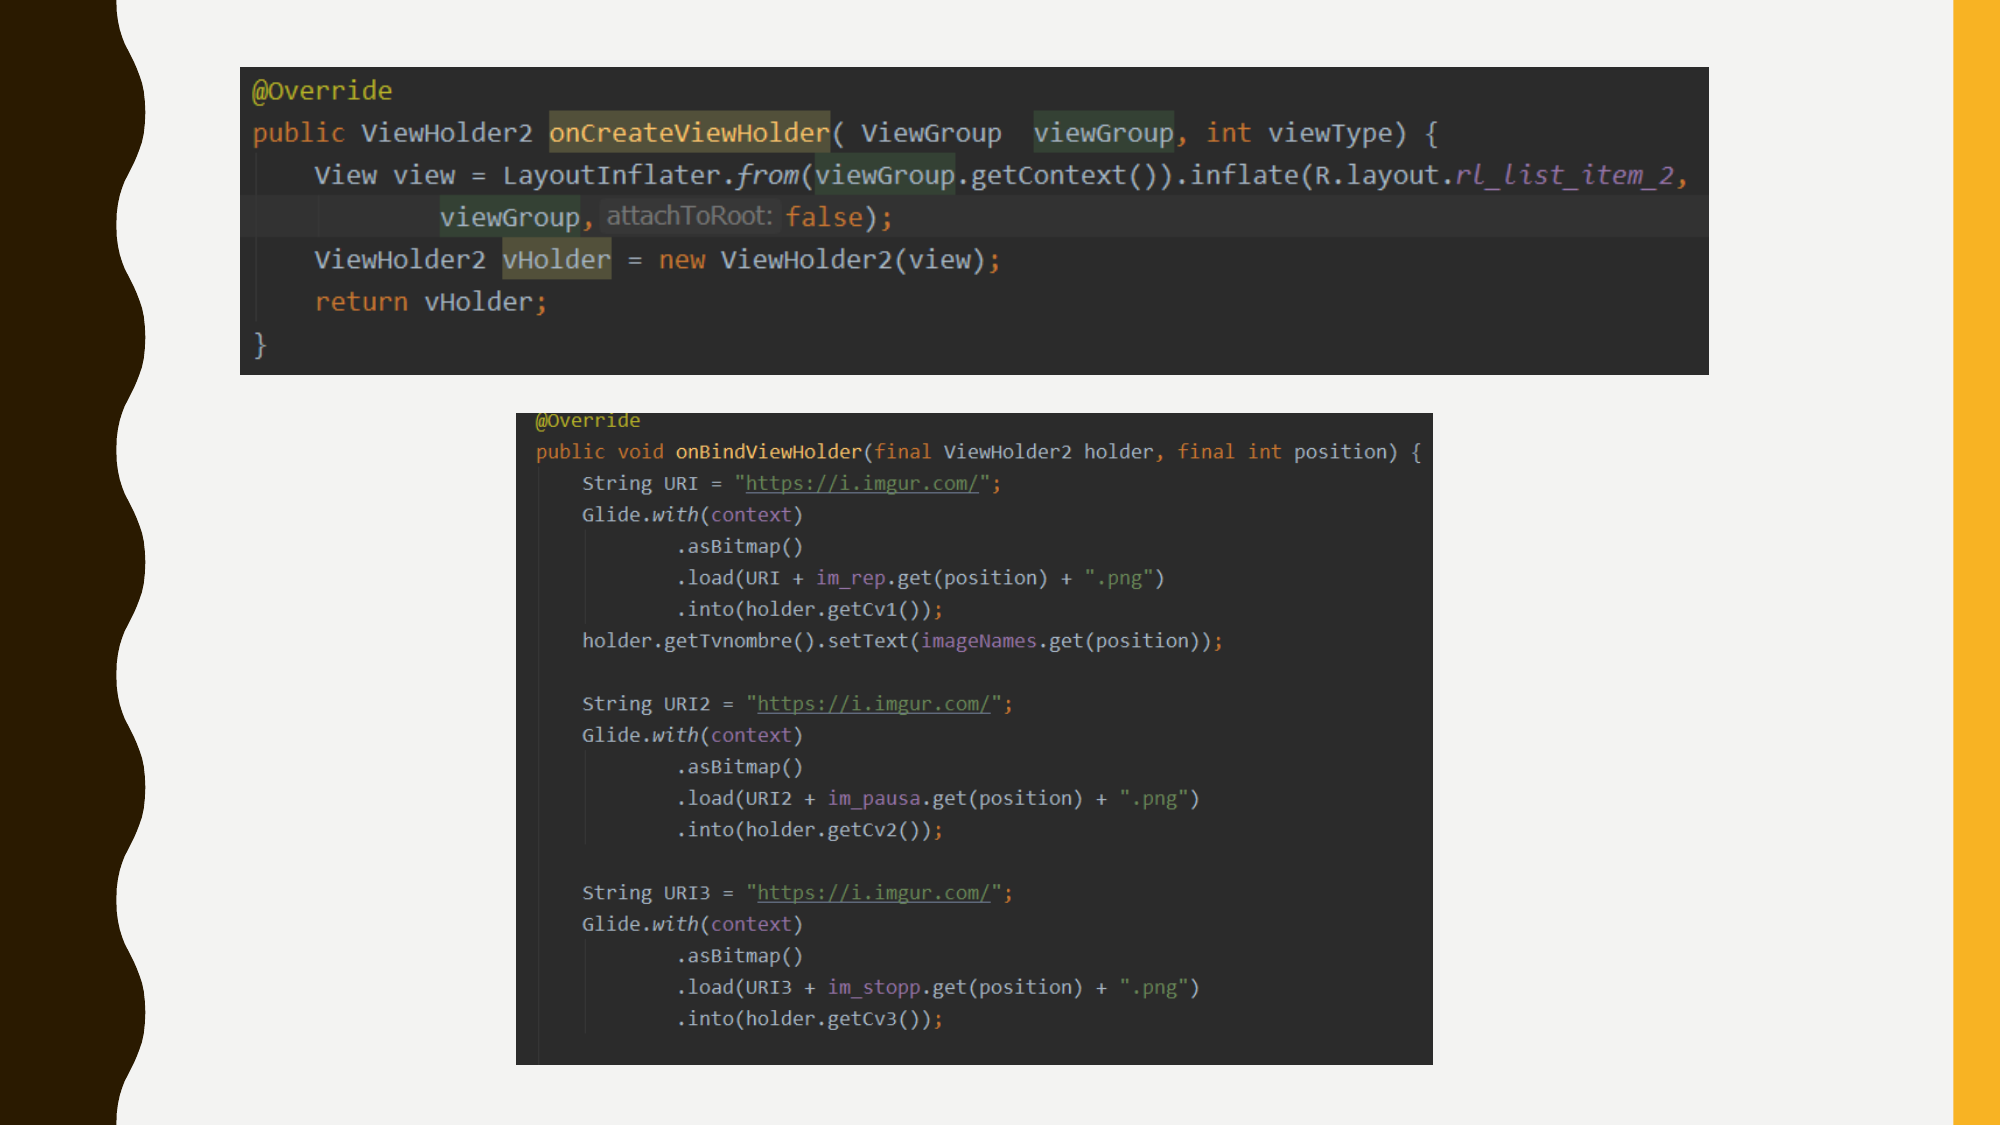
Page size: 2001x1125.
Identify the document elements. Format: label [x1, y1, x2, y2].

picture [516, 413, 1433, 1065]
picture [240, 67, 1710, 375]
